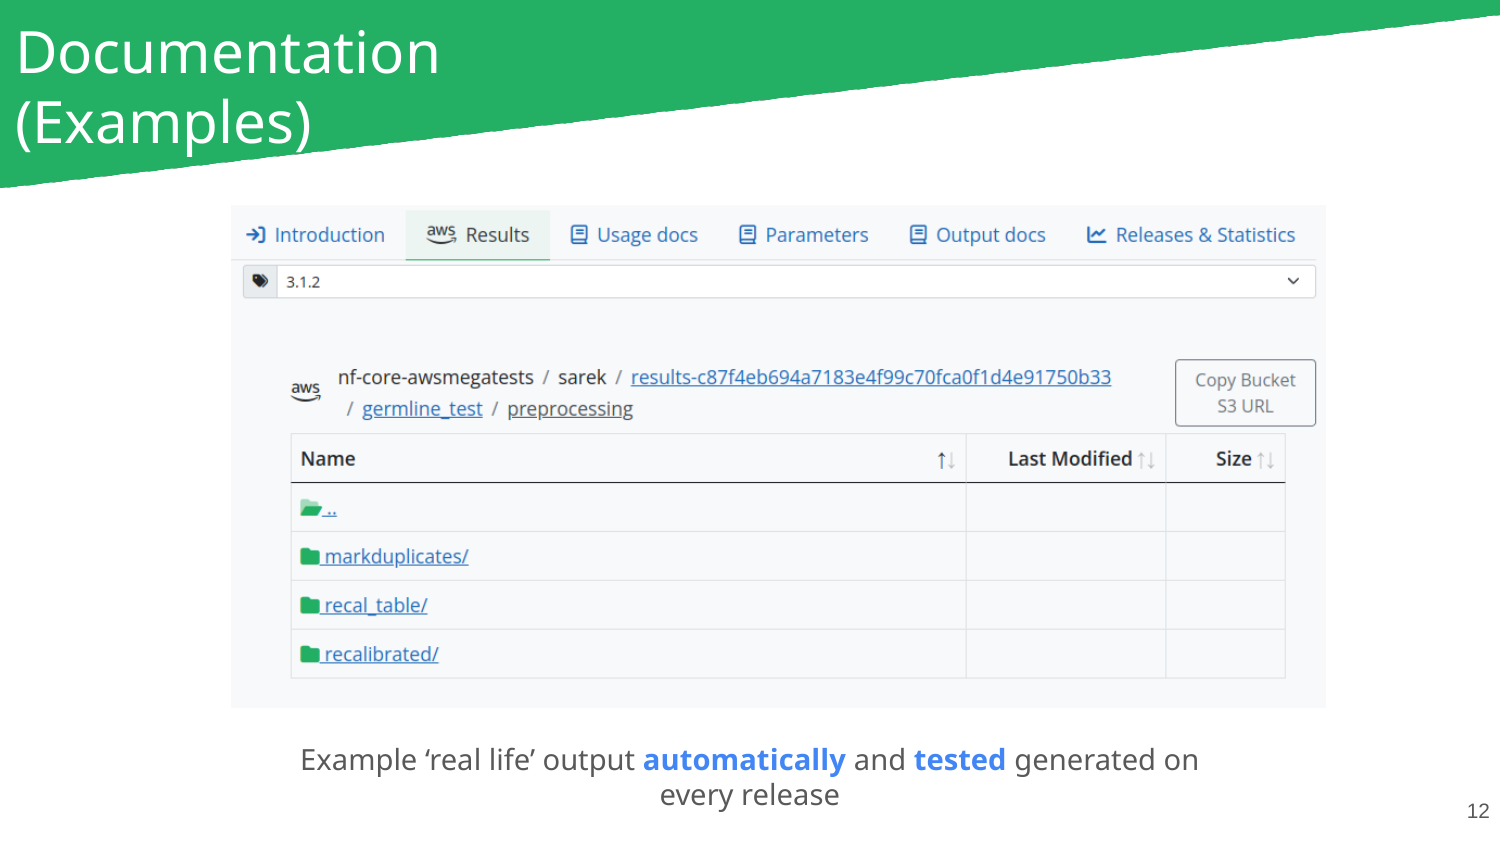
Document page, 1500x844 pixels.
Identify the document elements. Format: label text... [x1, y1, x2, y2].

picture [738, 0, 1500, 188]
title Documentation (Examples) [0, 0, 738, 188]
picture [230, 205, 1326, 709]
text_box Example ‘real life’ output automatically and tested generated on every release [282, 726, 1218, 827]
slide_number ‹#› [1414, 777, 1500, 842]
